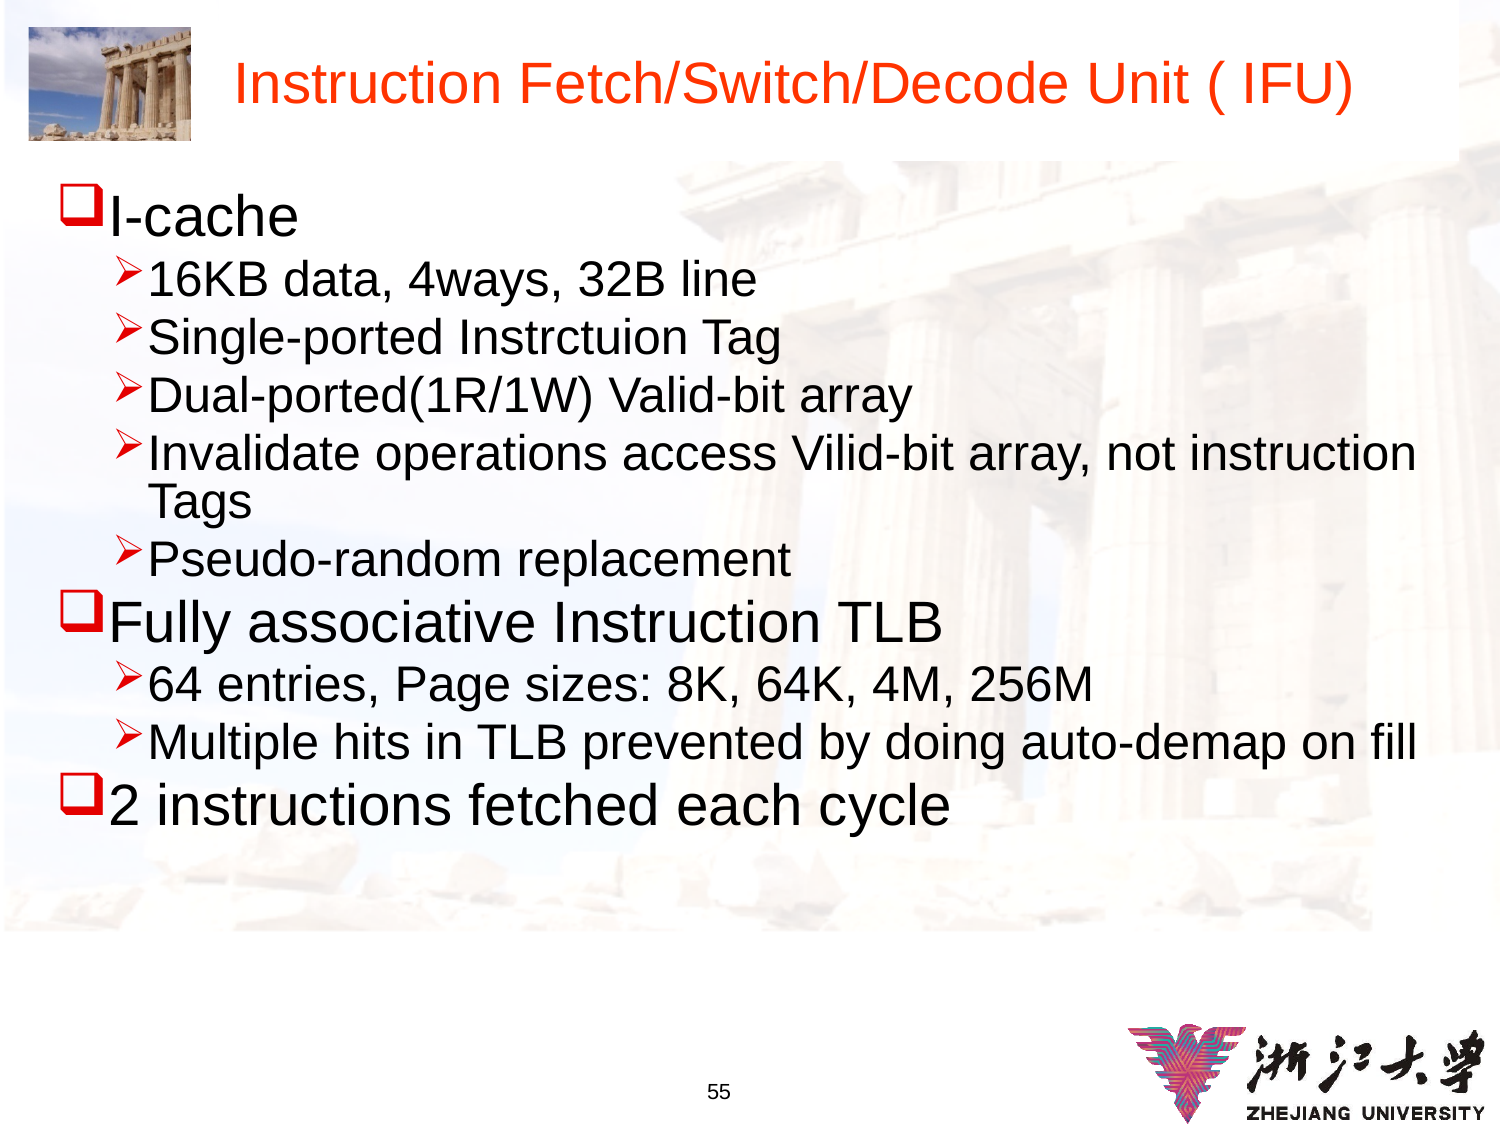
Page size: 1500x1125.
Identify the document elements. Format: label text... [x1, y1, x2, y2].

title Instruction Fetch/Switch/Decode Unit ( IFU) [218, 0, 1459, 161]
list I-cache 16KB data, 4ways, 32B line Single-ported Instrctuion Tag Dual-ported(1R/1W) Valid-bit array Invalidate operations access Vilid-bit array, not instruction Tags Pseudo-random replacement Fully associative Instruction TLB 64 entries, Page sizes: 8K, 64K, 4M, 256M Multiple hits in TLB prevented by doing auto-demap on fill 2 instructions fetched each cycle [41, 184, 1459, 972]
picture [0, 0, 1500, 1125]
